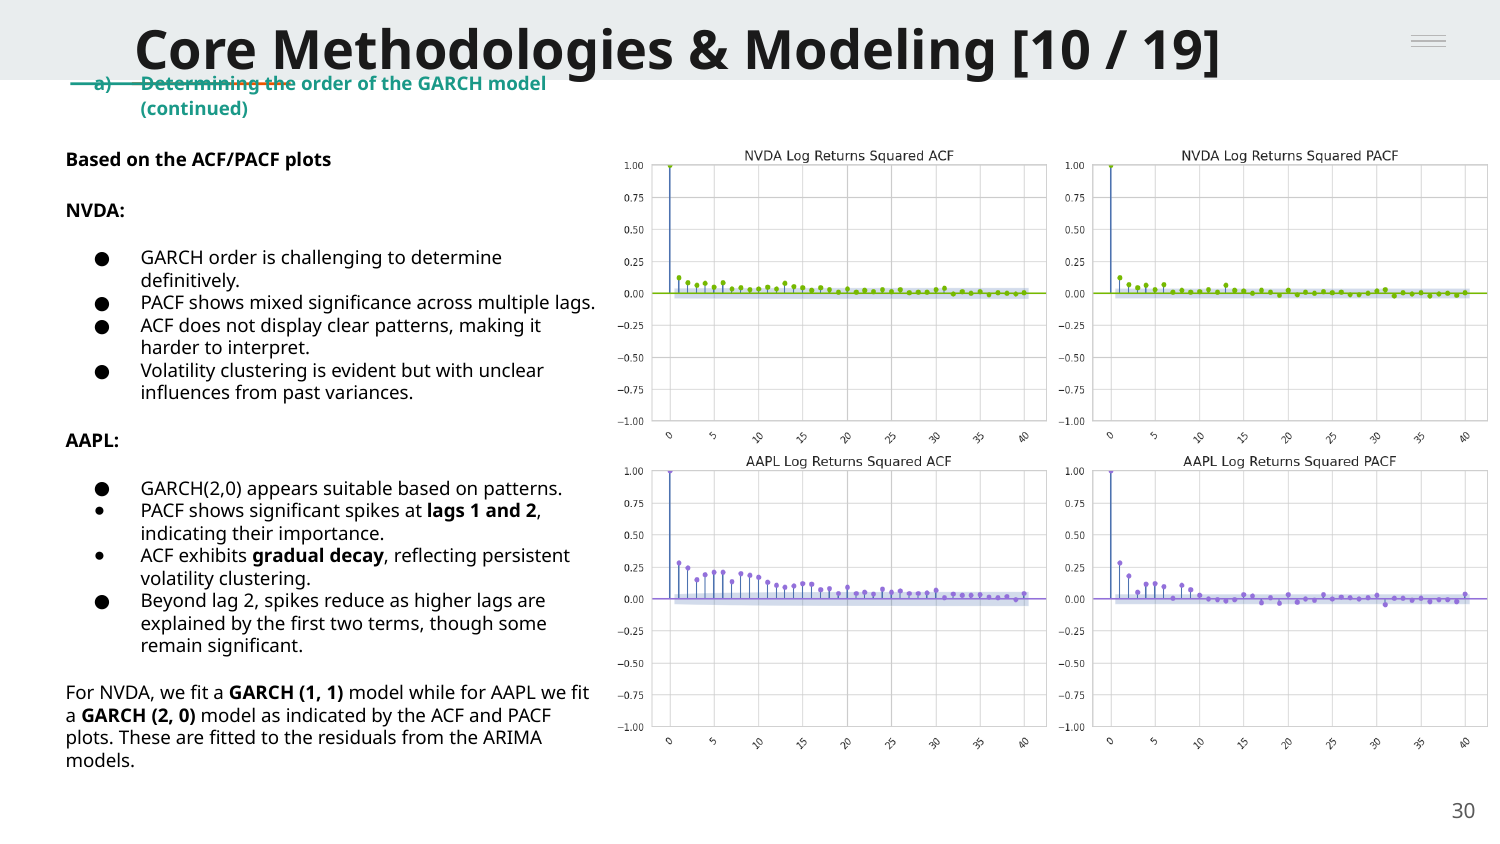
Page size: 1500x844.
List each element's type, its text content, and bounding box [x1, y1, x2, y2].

picture [610, 144, 1493, 757]
slide_number 30 [1400, 779, 1491, 844]
list Determining the order of the GARCH model (continued) Based on the ACF/PACF plots NVDA: GARCH order is challenging to determine definitively. PACF shows mixed significance across multiple lags. ACF does not display clear patterns, making it harder to interpret. Volatility clustering is evident but with unclear influences from past variances. AAPL: GARCH(2,0) appears suitable based on patterns. PACF shows significant spikes at lags 1 and 2, indicating their importance. ACF exhibits gradual decay, reflecting persistent volatility clustering. Beyond lag 2, spikes reduce as higher lags are explained by the first two terms, though some remain significant. For NVDA, we fit a GARCH (1, 1) model while for AAPL we fit a GARCH (2, 0) model as indicated by the ACF and PACF plots. These are fitted to the residuals from the ARIMA models. [50, 52, 611, 795]
title Core Methodologies & Modeling [10 / 19] [119, 0, 1381, 88]
